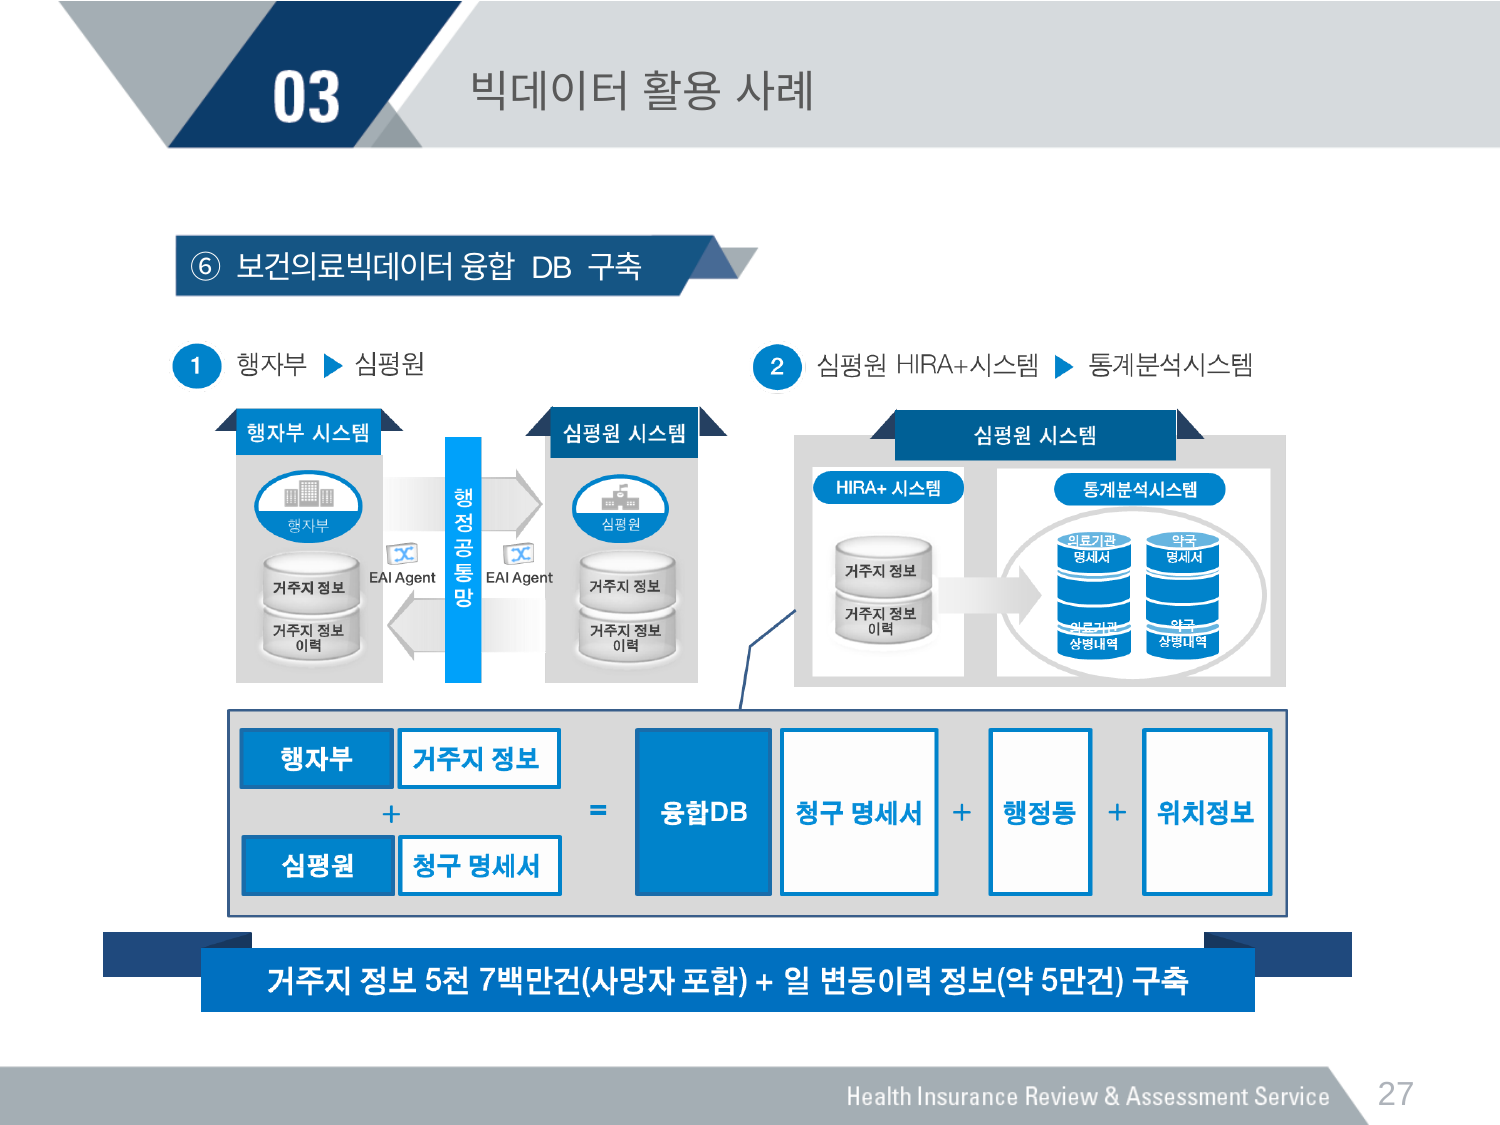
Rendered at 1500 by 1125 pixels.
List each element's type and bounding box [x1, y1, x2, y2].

picture [0, 0, 1500, 151]
text_box [0, 230, 1500, 303]
text_box [0, 1061, 1427, 1125]
picture [102, 334, 1352, 1012]
